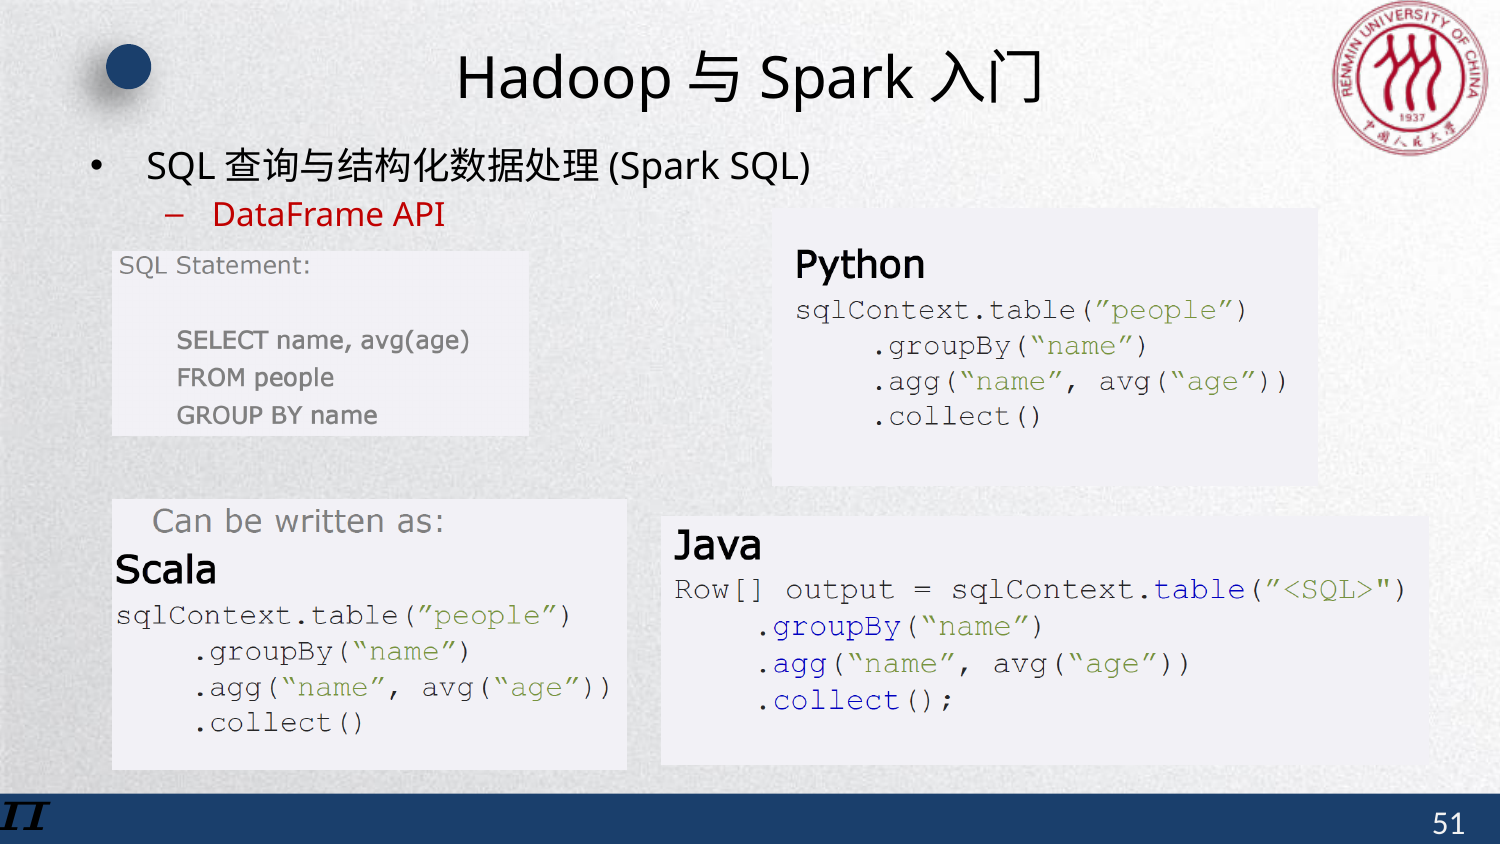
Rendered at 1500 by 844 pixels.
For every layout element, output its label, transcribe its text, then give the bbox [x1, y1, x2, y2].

title Hadoop与Spark入门 [75, 33, 1425, 116]
list SQL查询与结构化数据处理(Spark SQL) DataFrame API [75, 134, 1425, 781]
picture [0, 0, 1500, 793]
